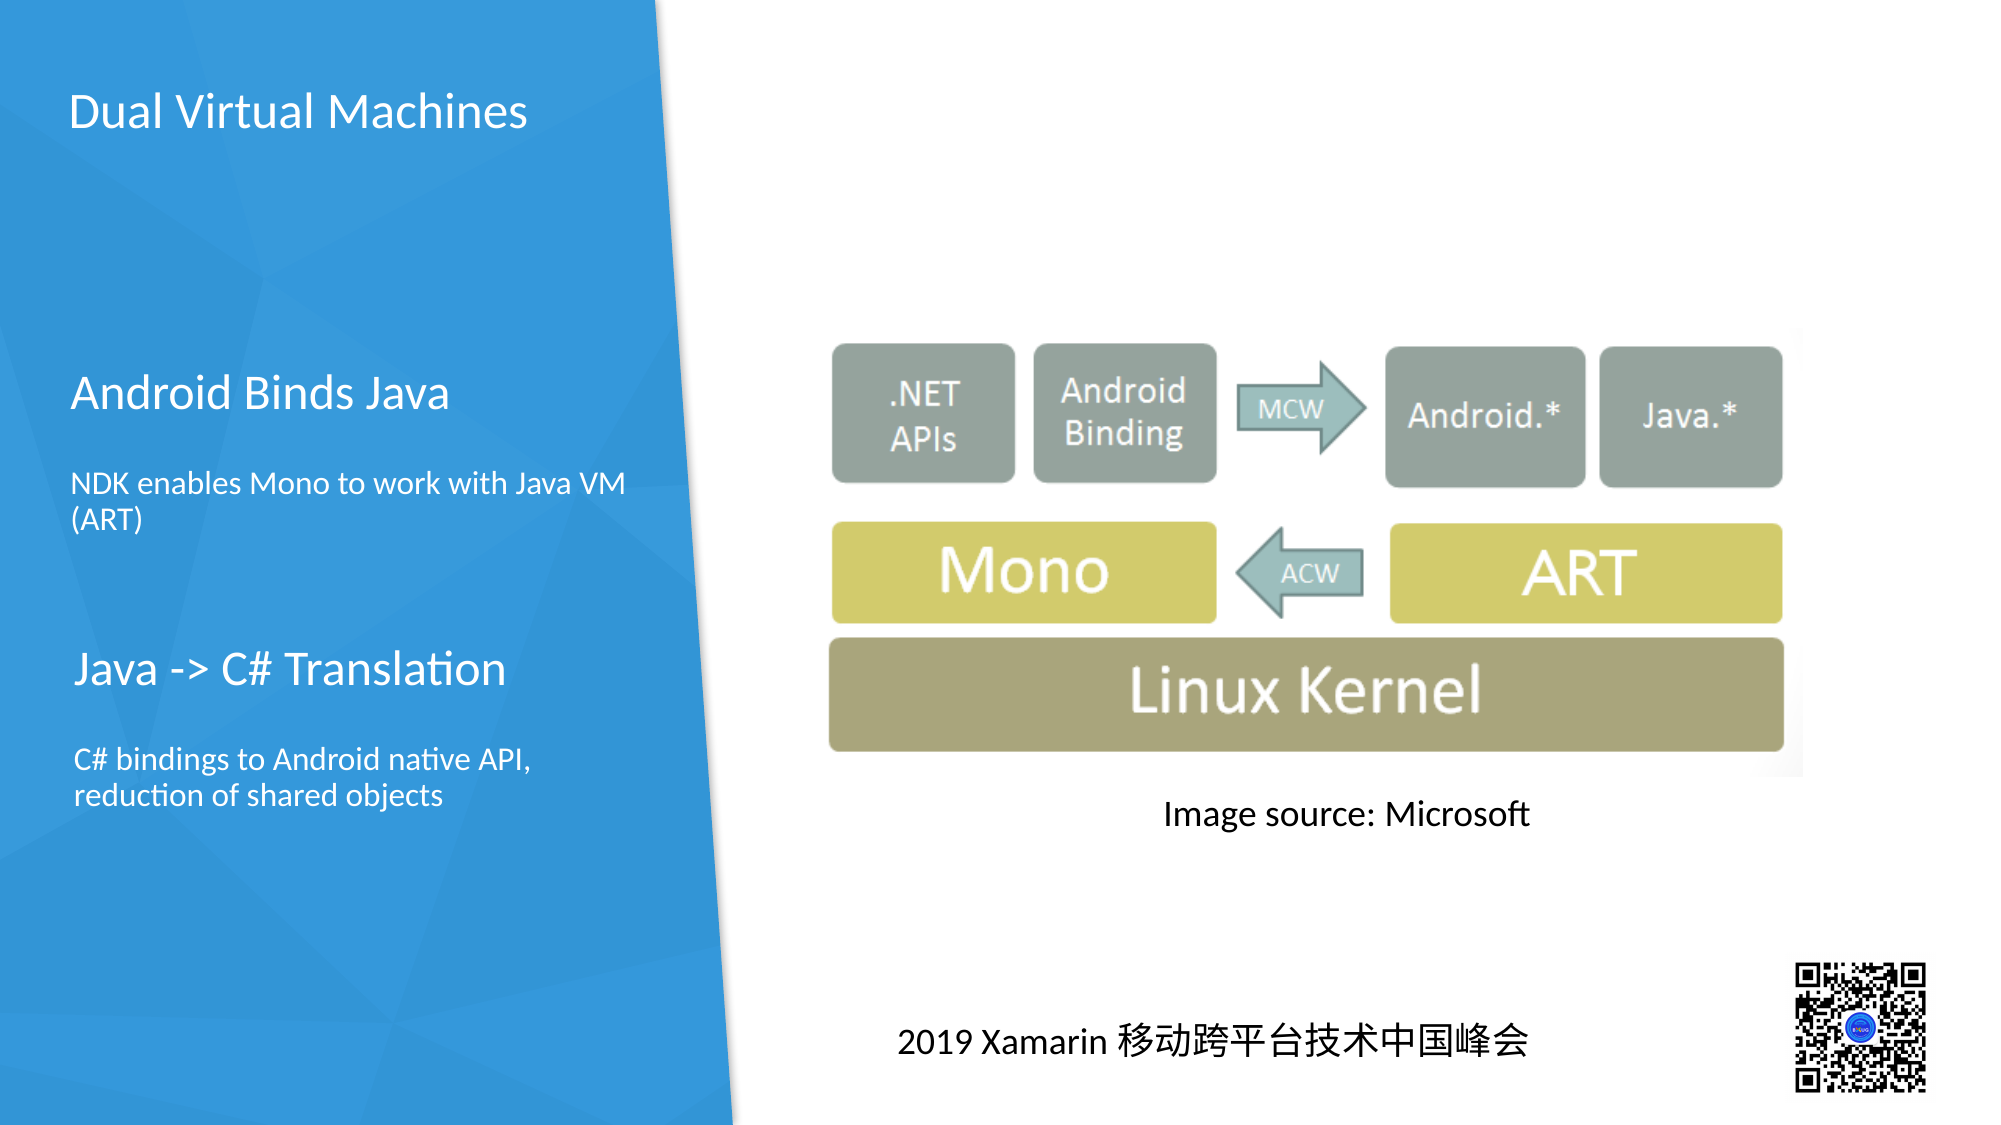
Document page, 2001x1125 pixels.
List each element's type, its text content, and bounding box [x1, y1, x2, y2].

picture [1785, 952, 1936, 1103]
list NDK enables Mono to work with Java VM (ART) [55, 458, 645, 553]
list Dual Virtual Machines [53, 76, 578, 195]
picture [823, 328, 1803, 777]
list Android Binds Java [55, 358, 528, 438]
text_box Image source: Microsoft [1148, 781, 1547, 842]
list C# bindings to Android native API, reduction of shared objects [59, 734, 645, 830]
list Java -> C# Translation [59, 635, 532, 715]
